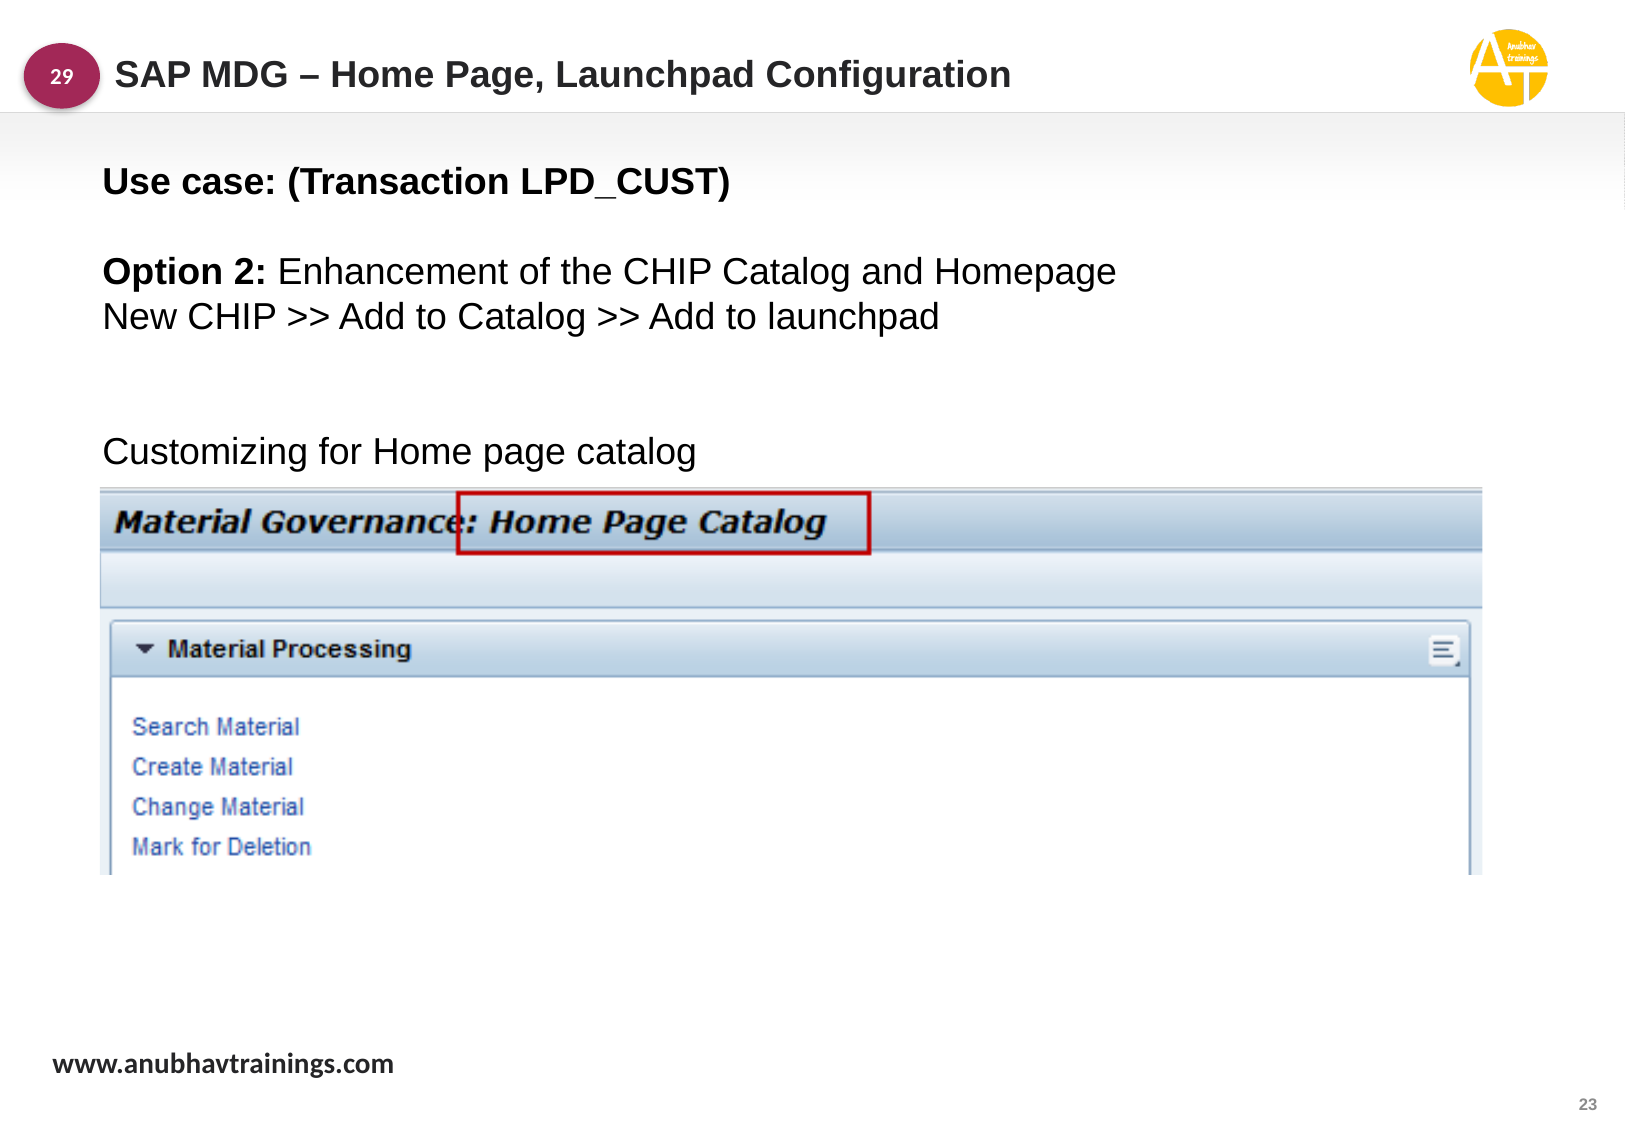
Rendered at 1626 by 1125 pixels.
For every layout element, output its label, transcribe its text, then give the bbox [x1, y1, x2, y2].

text_box Use case: (Transaction LPD_CUST) Option 2: Enhancement of the CHIP Catalog and Homepage New CHIP >> Add to Catalog >> Add to launchpad Customizing for Home page catalog [87, 149, 1563, 480]
picture [1462, 24, 1552, 112]
picture [99, 487, 1483, 876]
text_box 29 [23, 42, 101, 110]
text_box SAP MDG – Home Page, Launchpad Configuration [99, 42, 1438, 103]
picture [0, 113, 1625, 210]
